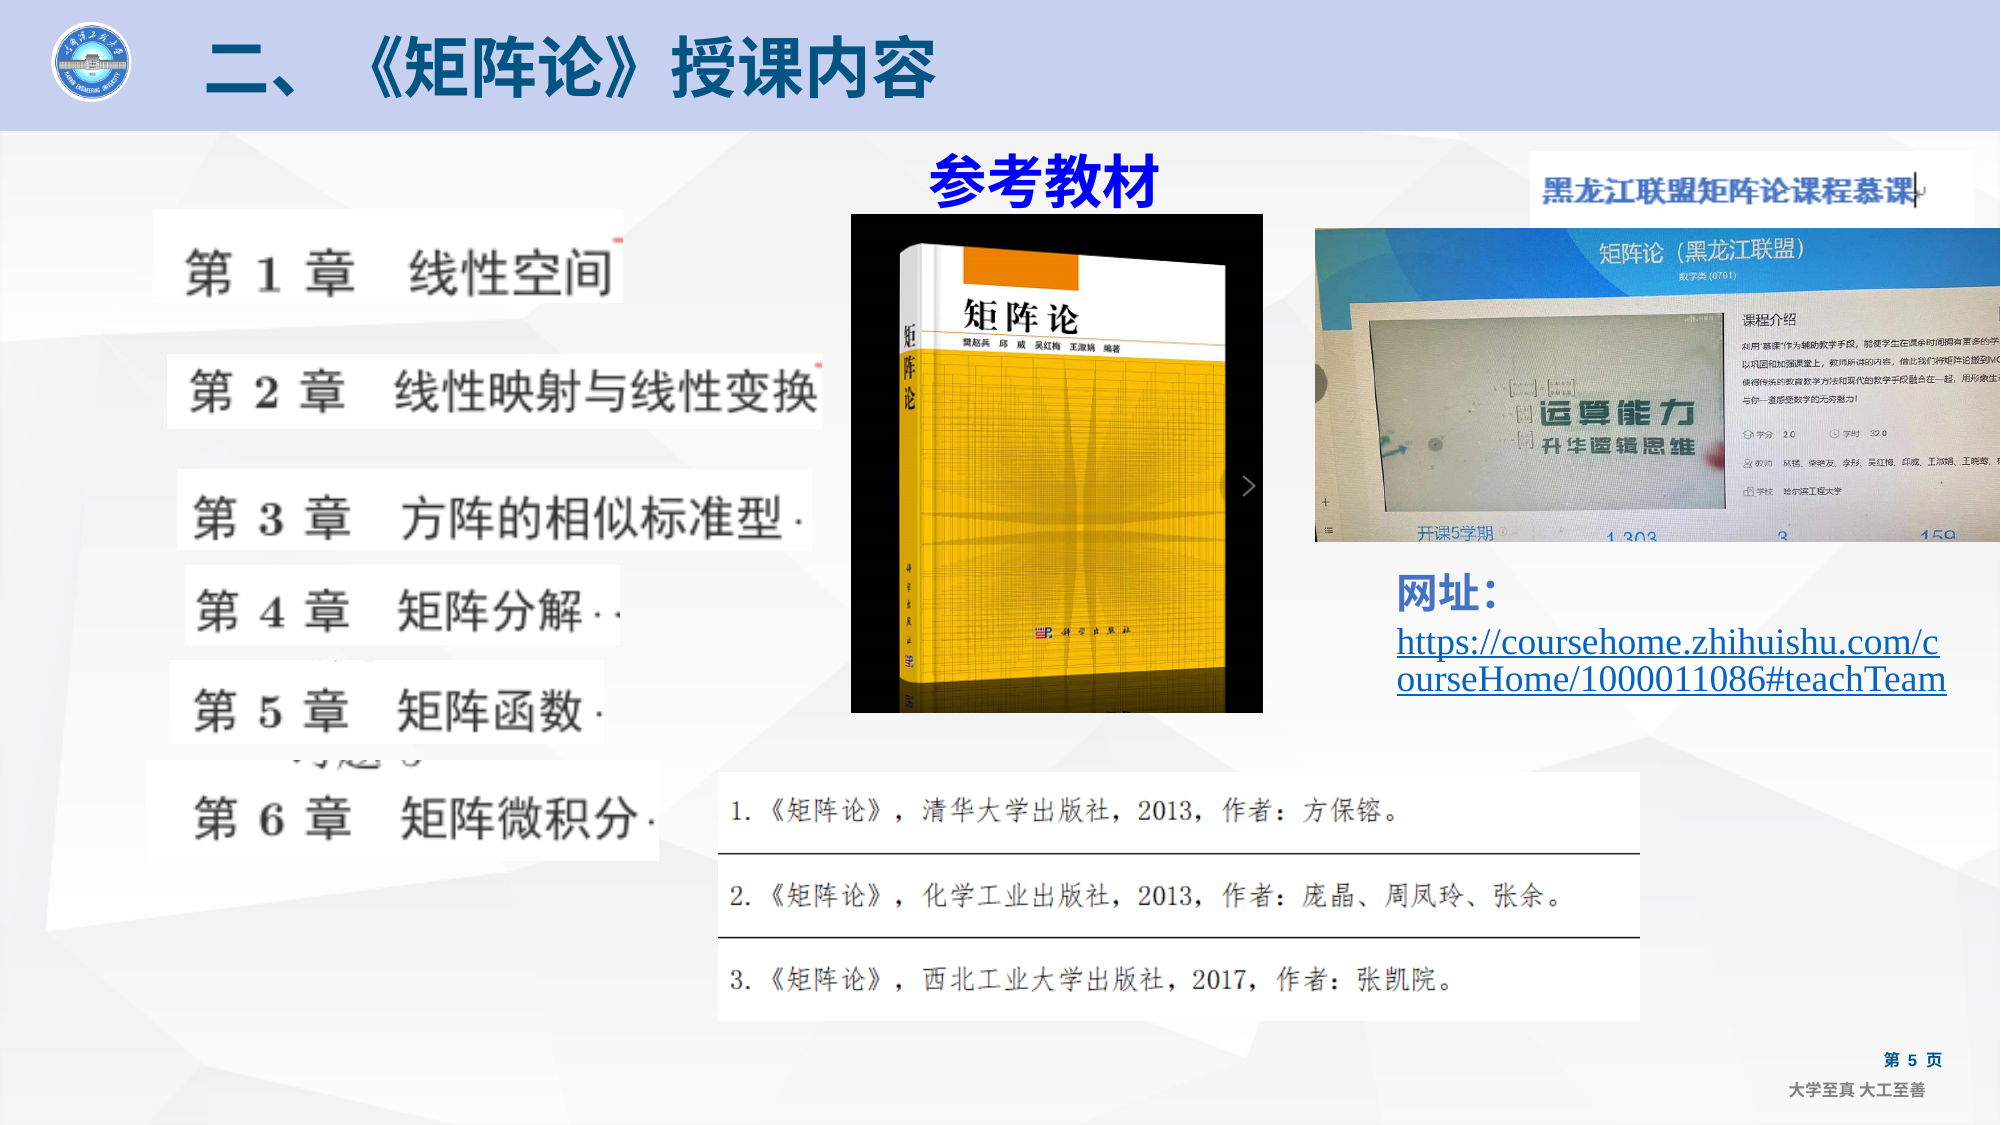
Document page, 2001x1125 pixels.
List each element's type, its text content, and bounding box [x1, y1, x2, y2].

text_box 二、《矩阵论》授课内容 [188, 18, 953, 114]
text_box [0, 0, 2000, 132]
picture [0, 132, 2000, 1125]
footer 大学至真 大工至善 [1788, 1079, 1943, 1100]
text_box 参考教材 [913, 138, 1272, 223]
text_box 网址：https://coursehome.zhihuishu.com/courseHome/1000011086#teachTeam [1381, 559, 1971, 669]
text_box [51, 21, 132, 102]
slide_number 第 5 页 [1788, 1047, 1943, 1072]
